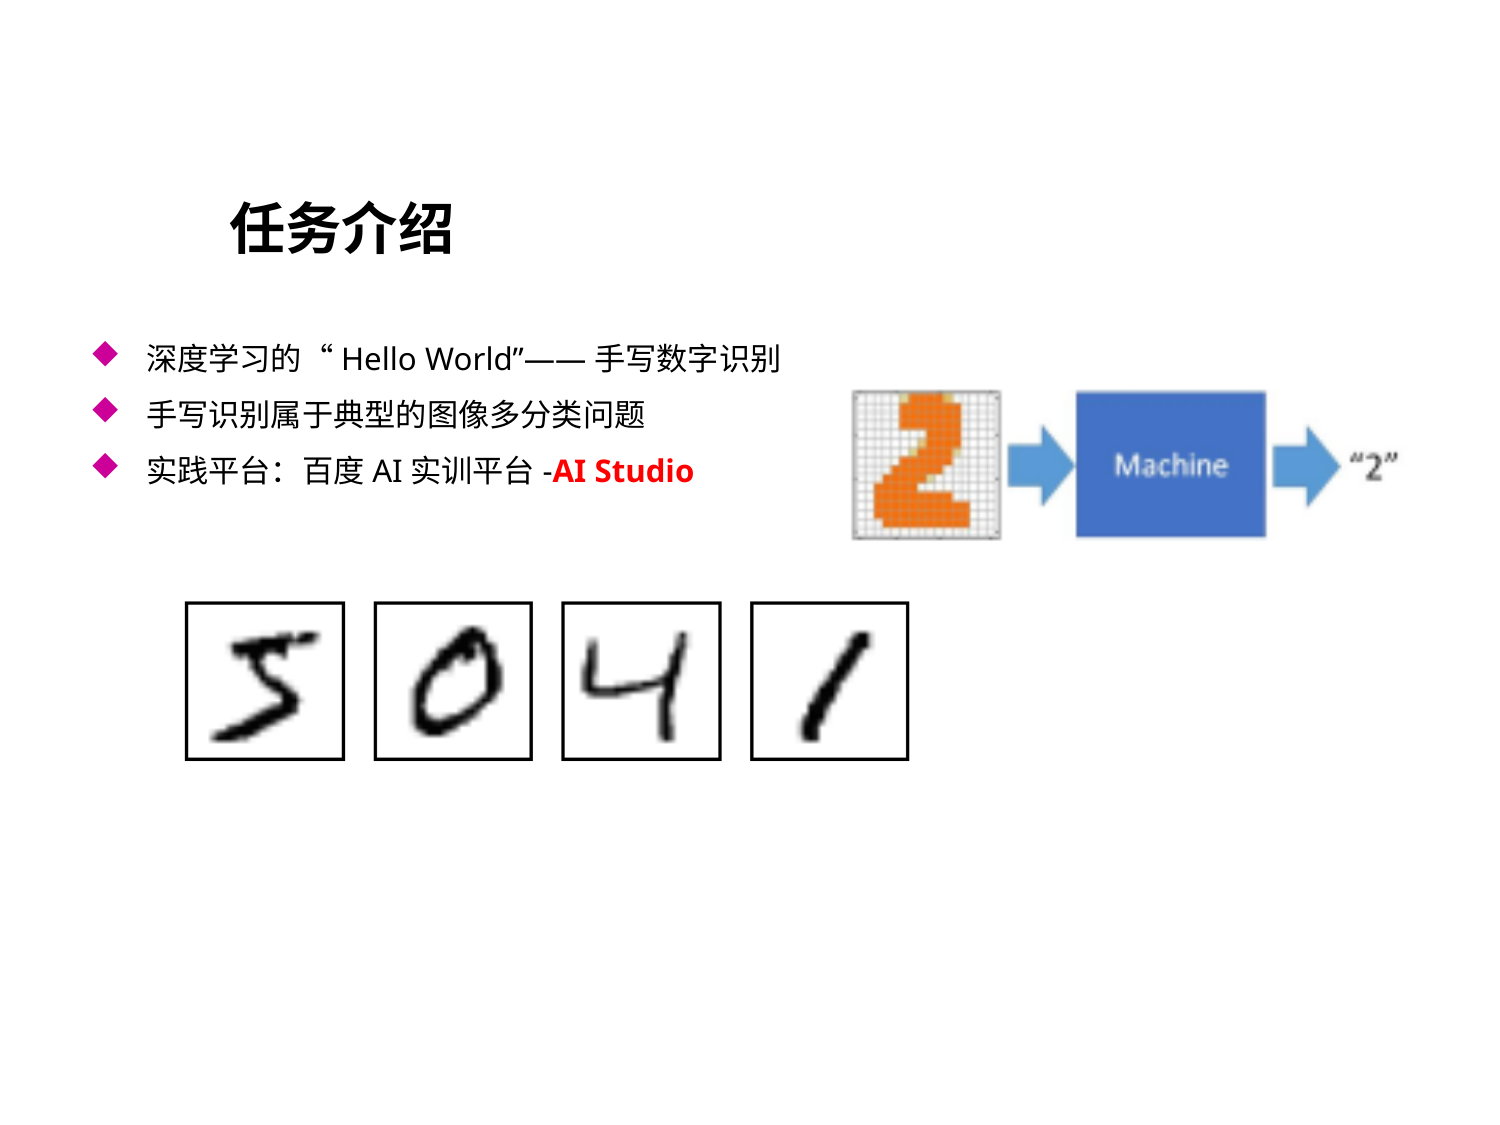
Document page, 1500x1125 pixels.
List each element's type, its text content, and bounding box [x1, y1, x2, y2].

text_box 任务介绍 [214, 186, 877, 269]
picture [173, 586, 919, 773]
picture [828, 357, 1420, 566]
text_box 深度学习的“Hello World”——手写数字识别 手写识别属于典型的图像多分类问题 实践平台：百度AI实训平台-AI Studio [75, 313, 1465, 497]
